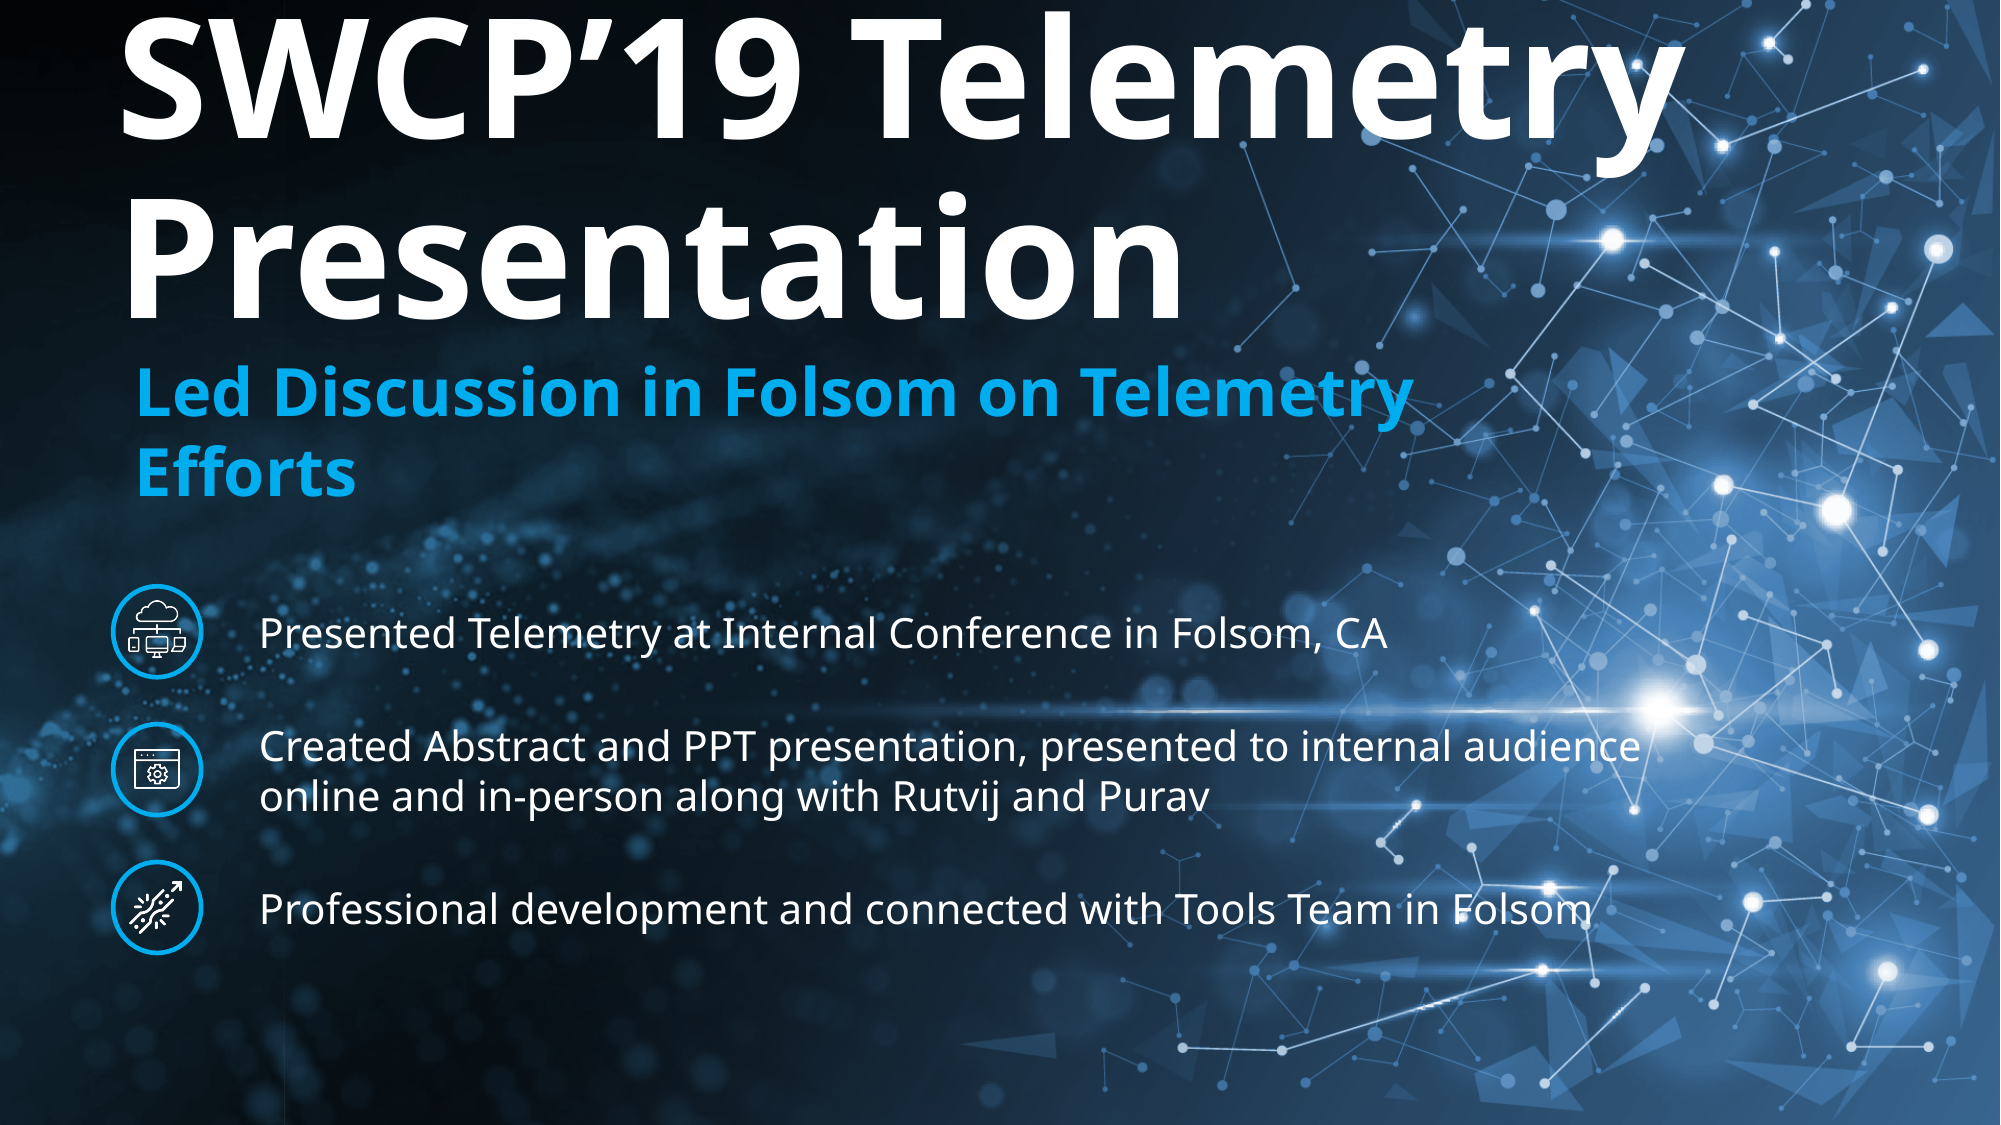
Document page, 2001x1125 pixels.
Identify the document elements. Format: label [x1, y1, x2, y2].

text_box [113, 861, 202, 953]
text_box [113, 724, 202, 816]
text_box [113, 586, 202, 678]
picture [0, 0, 2000, 1125]
